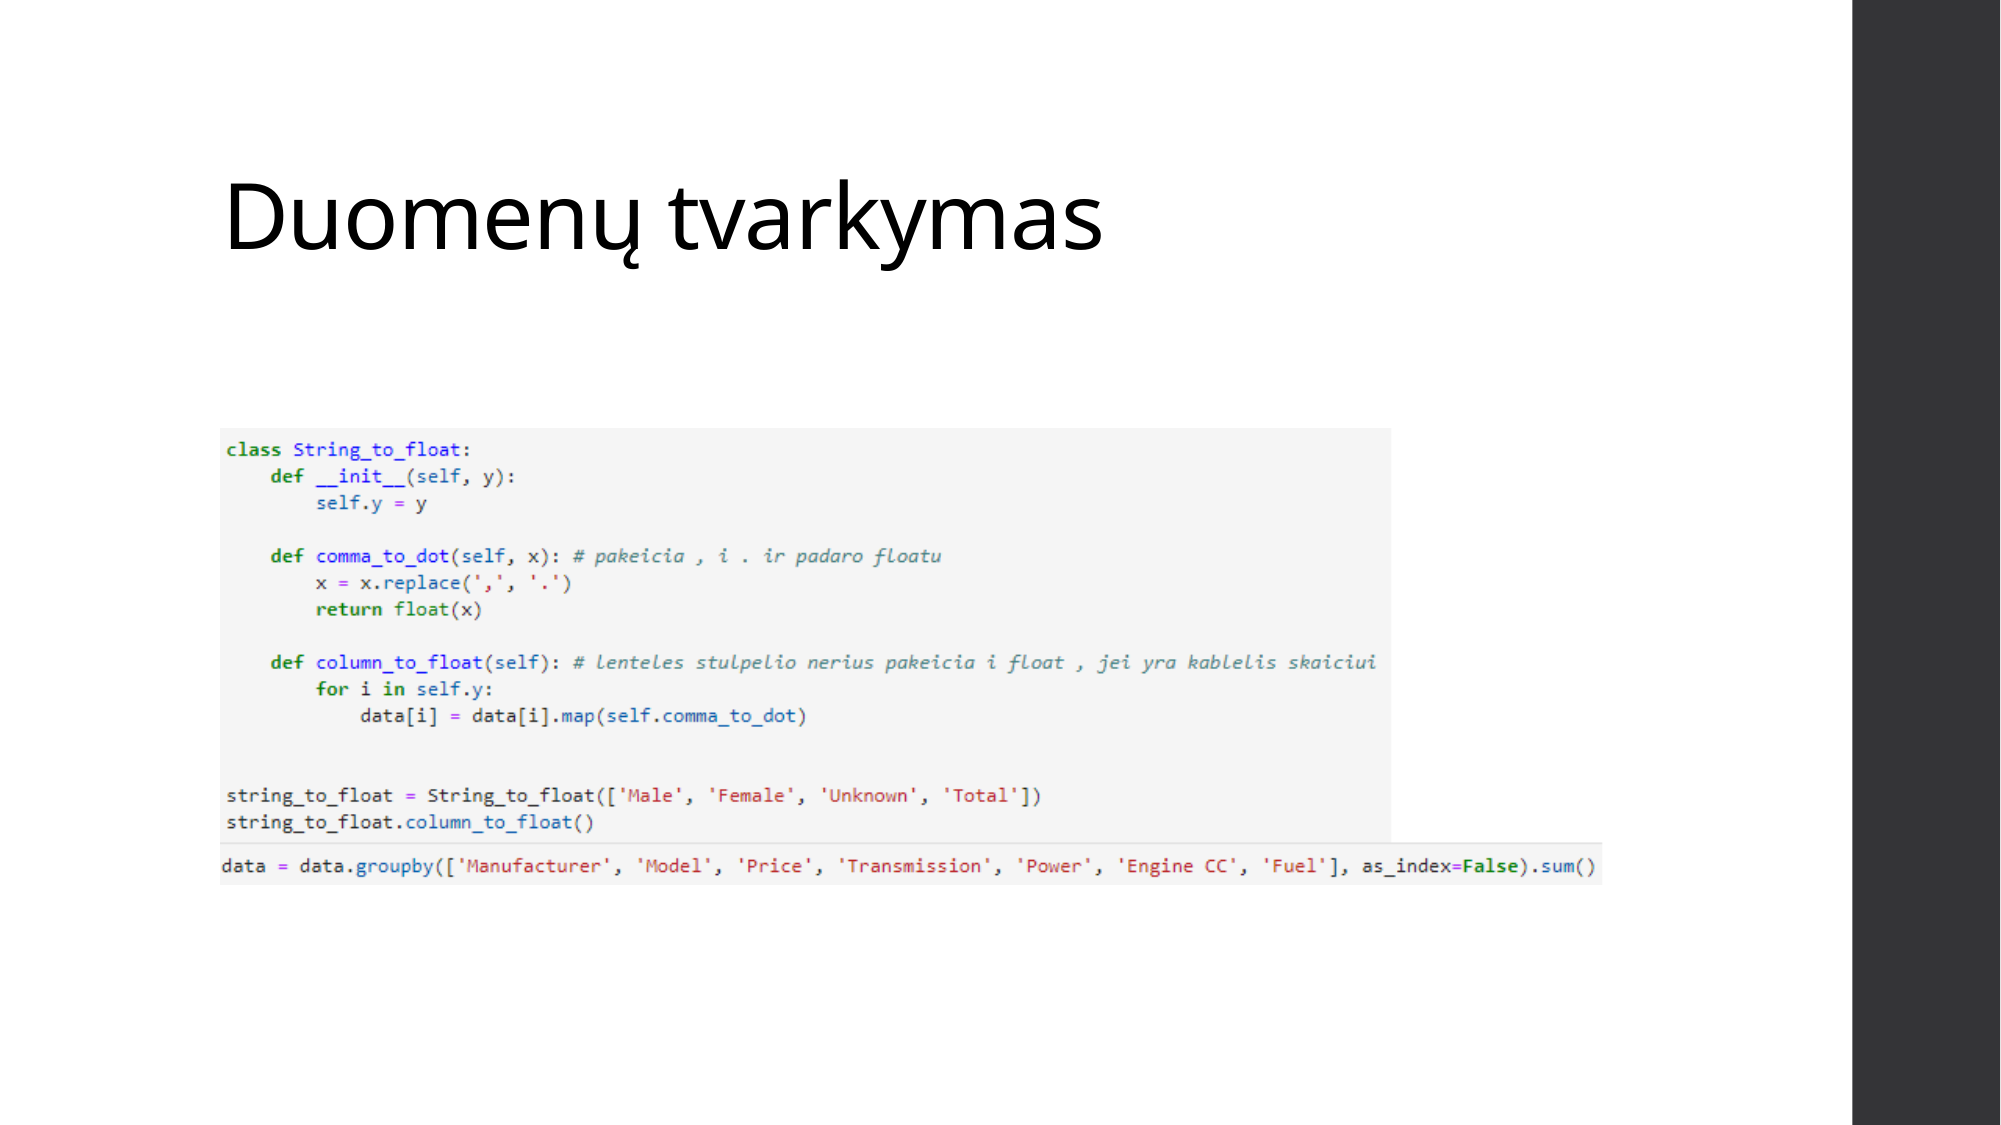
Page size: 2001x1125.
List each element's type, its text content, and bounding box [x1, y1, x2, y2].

title Duomenų tvarkymas [206, 60, 1797, 278]
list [220, 428, 1604, 886]
